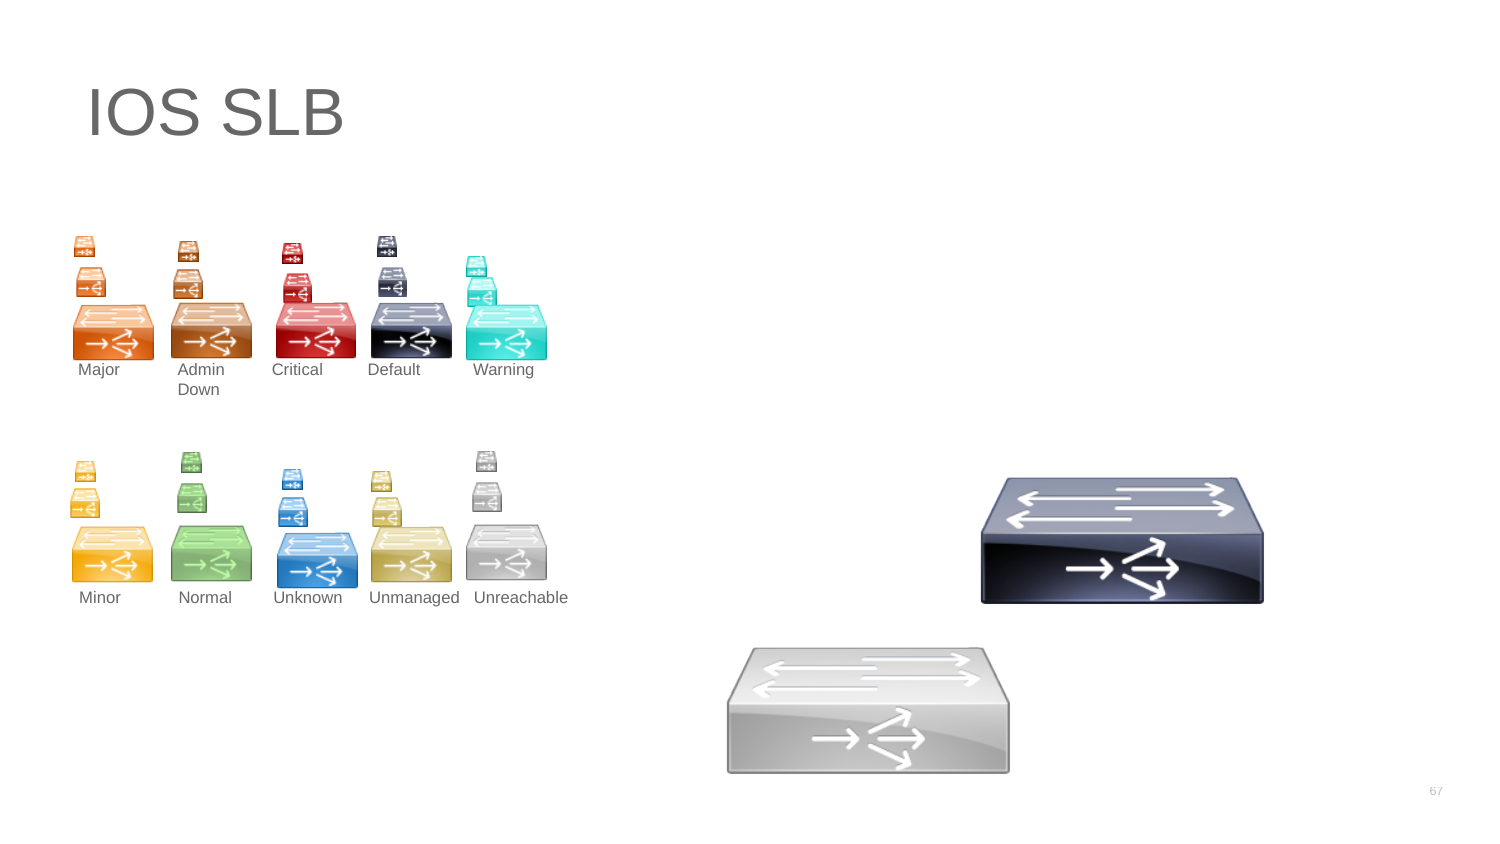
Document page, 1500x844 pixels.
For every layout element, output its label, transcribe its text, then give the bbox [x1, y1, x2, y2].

picture [180, 452, 202, 474]
picture [277, 496, 358, 600]
picture [73, 266, 155, 373]
picture [170, 482, 252, 594]
picture [281, 243, 303, 265]
title IOS SLB [71, 55, 1441, 176]
picture [74, 461, 96, 483]
picture [371, 470, 393, 492]
picture [371, 266, 453, 371]
picture [476, 451, 497, 473]
picture [466, 256, 547, 373]
picture [466, 481, 547, 593]
picture [707, 381, 1283, 844]
picture [74, 235, 95, 257]
picture [376, 236, 398, 258]
picture [275, 272, 357, 371]
picture [69, 486, 153, 594]
picture [281, 469, 303, 490]
picture [170, 268, 252, 371]
picture [371, 496, 453, 594]
picture [178, 241, 200, 262]
